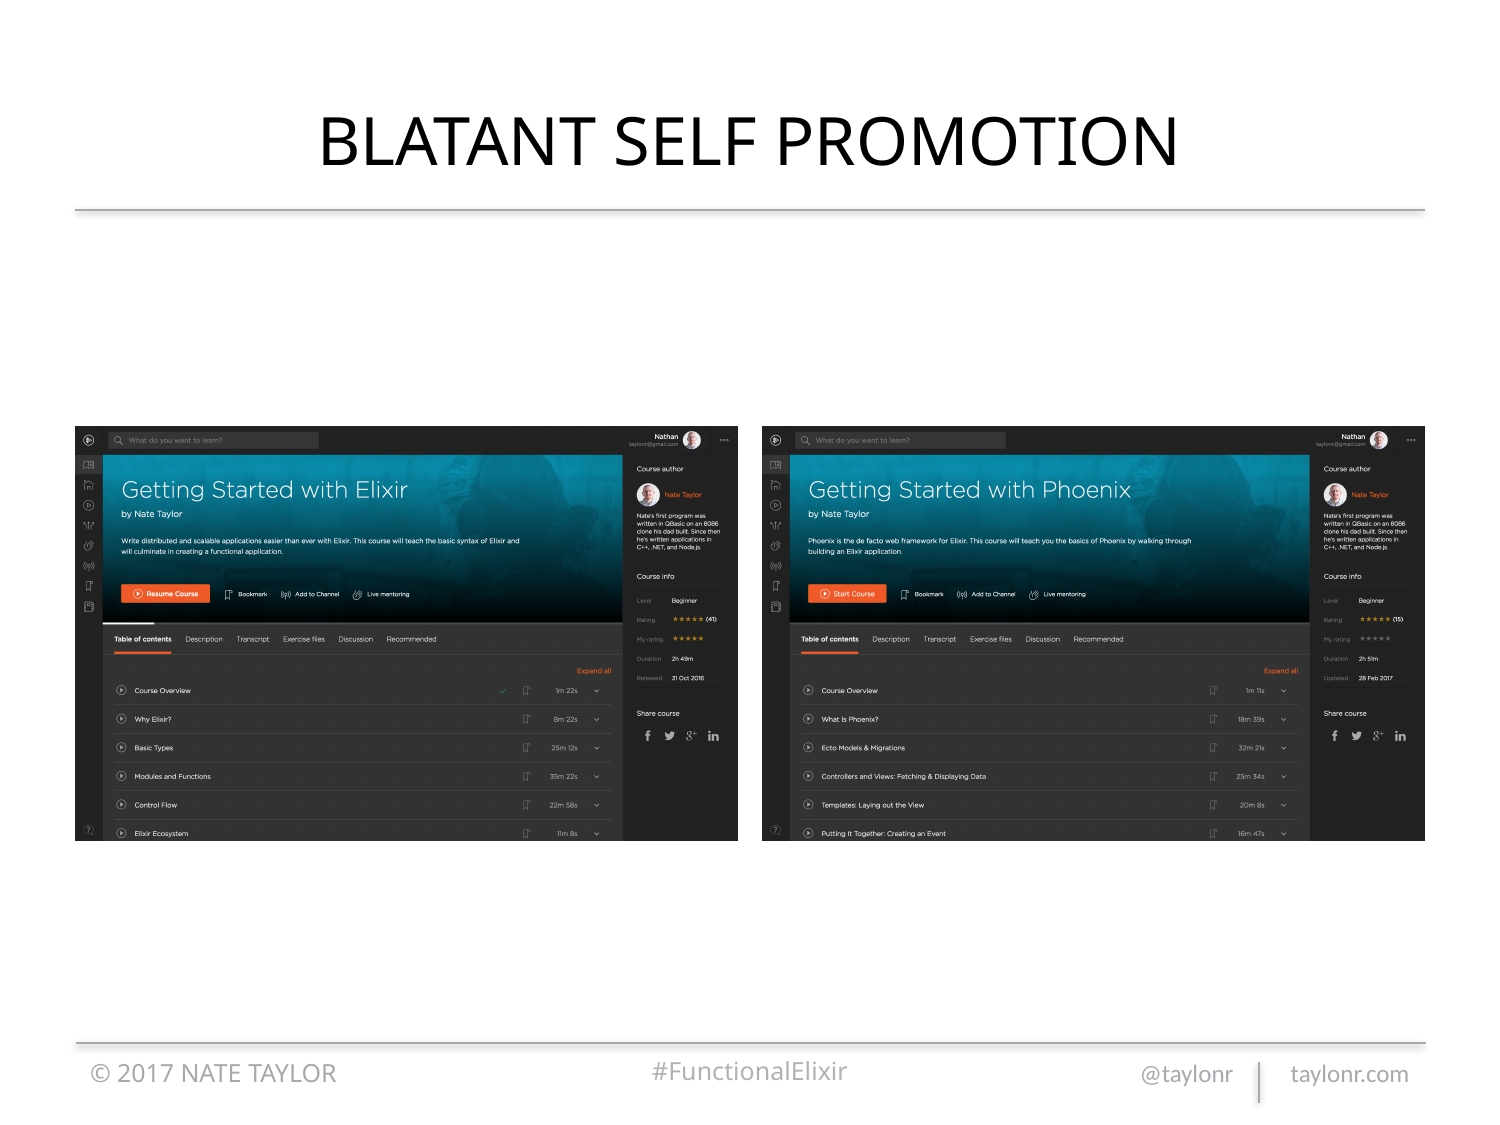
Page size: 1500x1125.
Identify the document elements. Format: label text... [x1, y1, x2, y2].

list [762, 426, 1426, 841]
title BLATANT SELF PROMOTION [75, 45, 1425, 233]
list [74, 426, 738, 841]
slide_number @taylonr taylonr.com [1074, 1042, 1425, 1103]
slide_number © 2017 NATE TAYLOR [75, 1042, 425, 1103]
footer #FunctionalElixir [496, 1042, 1004, 1103]
